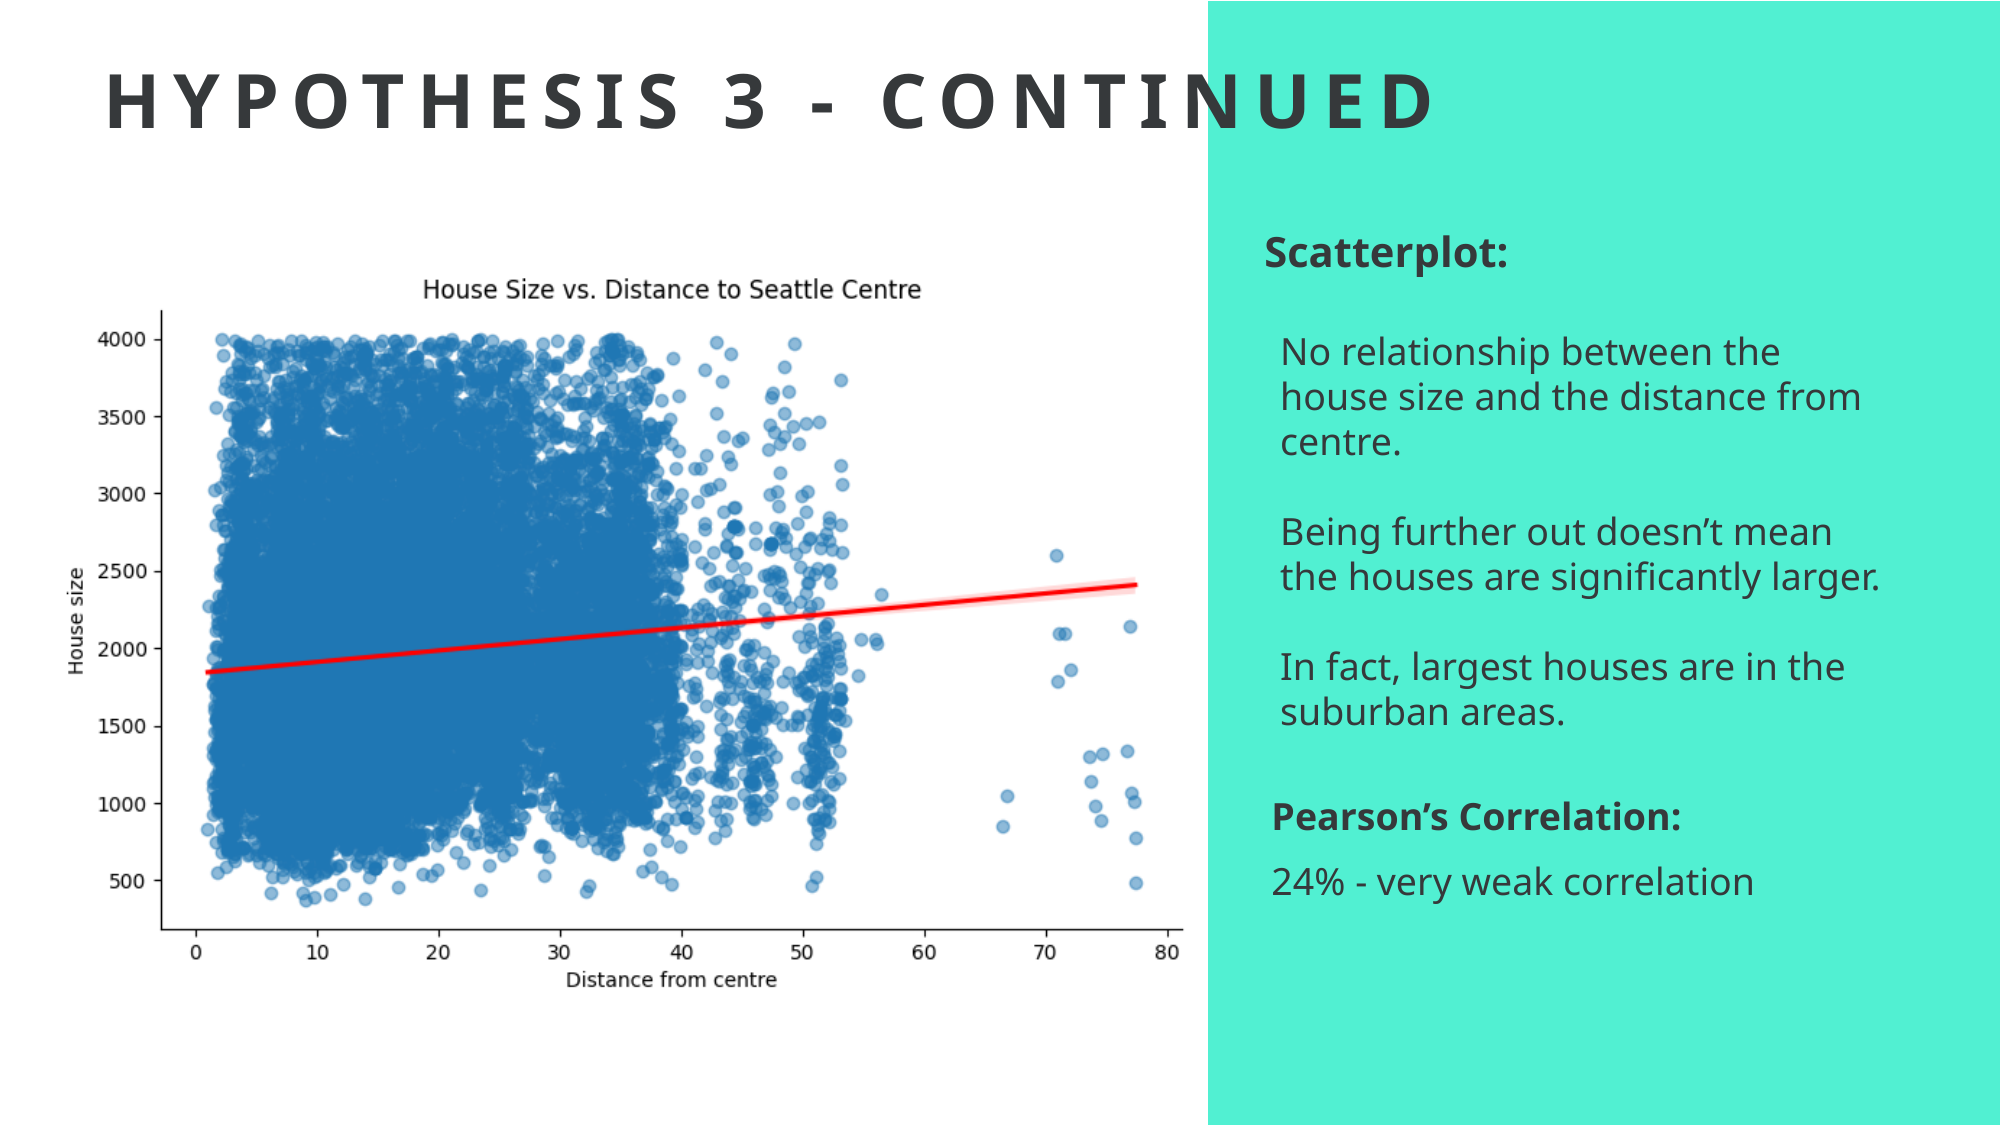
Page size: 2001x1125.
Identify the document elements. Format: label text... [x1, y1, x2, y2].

picture [53, 264, 1195, 1006]
text_box [1208, 1, 2000, 1125]
text_box No relationship between the house size and the distance from centre. Being further out doesn’t mean the houses are significantly larger. In fact, largest houses are in the suburban areas. [1265, 320, 1905, 741]
text_box Pearson’s Correlation: 24% - very weak correlation [1256, 786, 1796, 911]
text_box Scatterplot: [1249, 218, 1715, 284]
title Hypothesis 3 - Continued [103, 62, 1731, 146]
